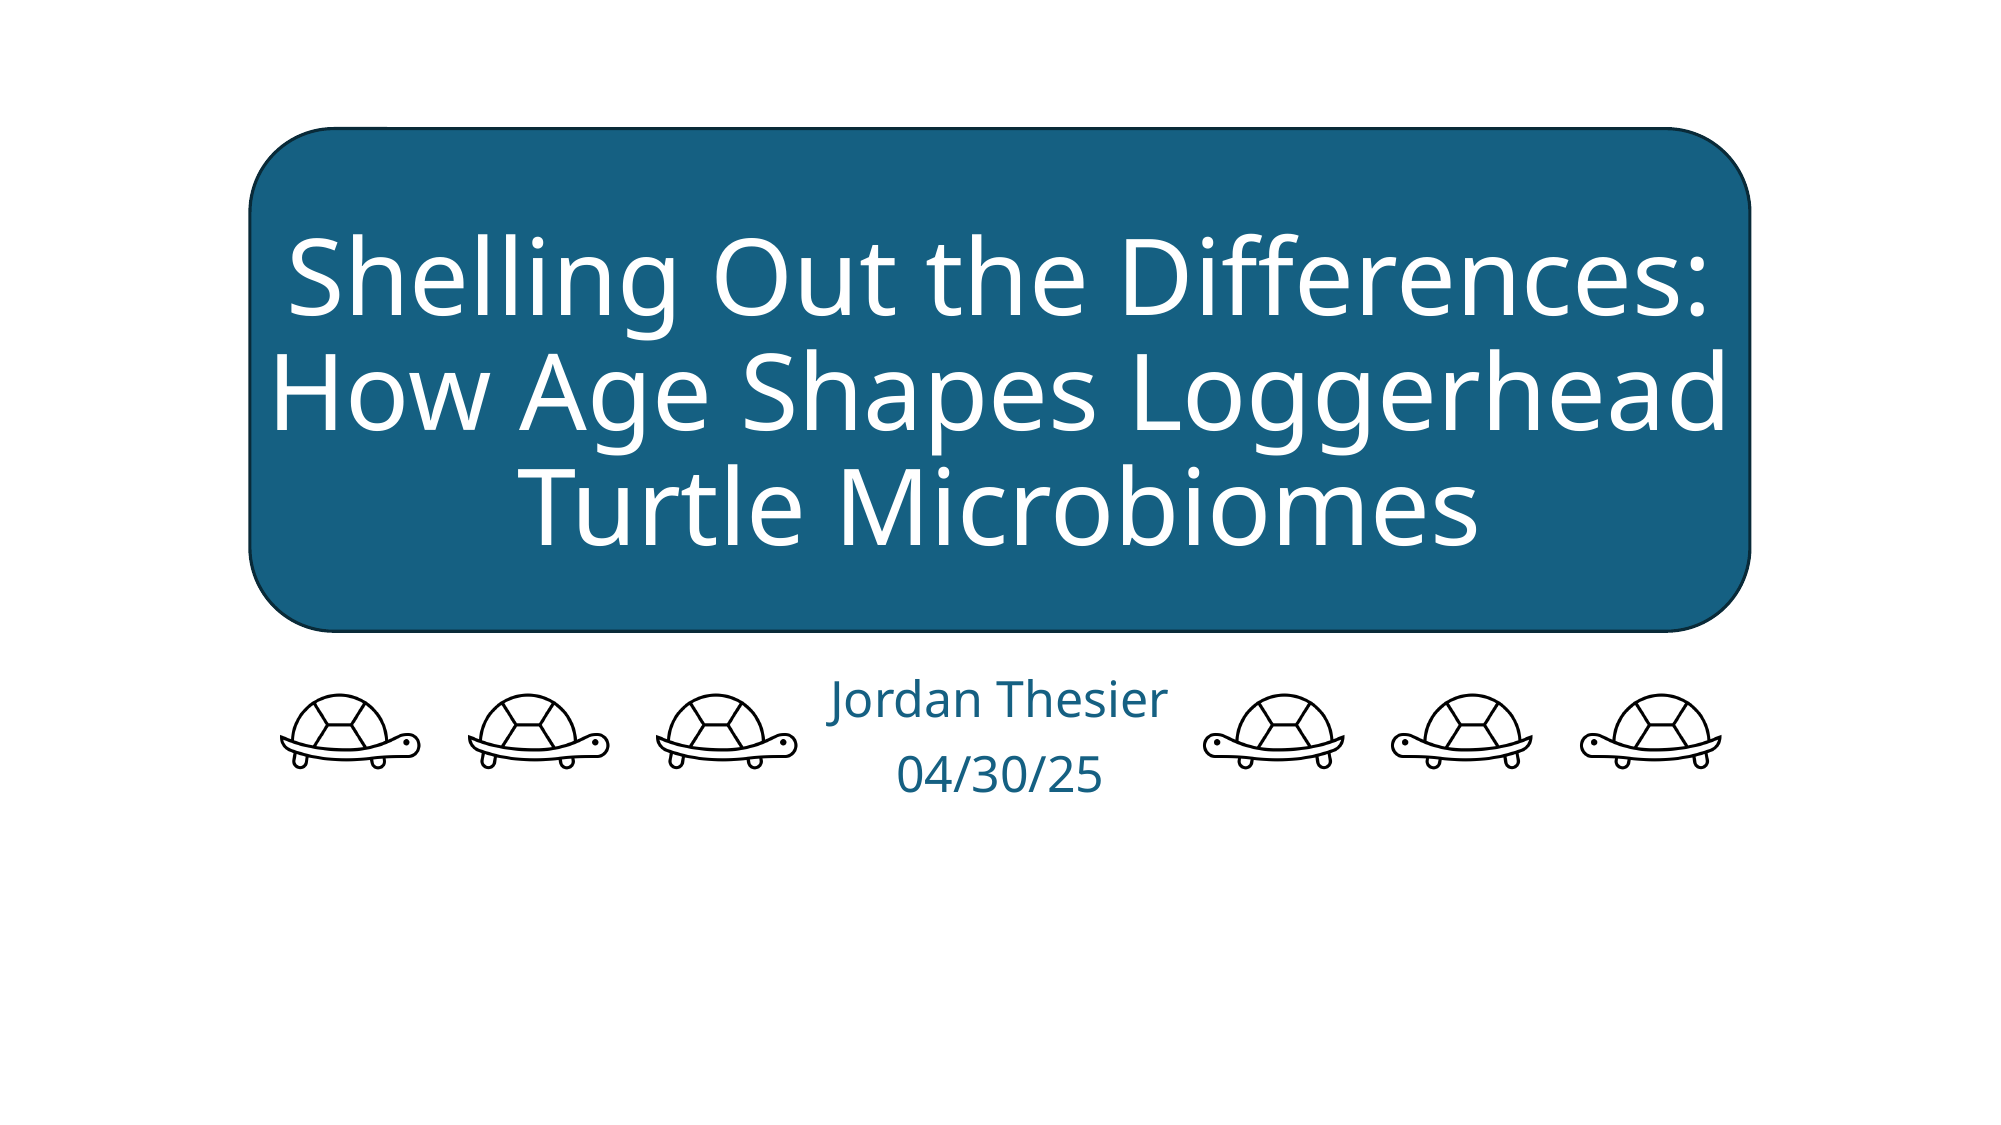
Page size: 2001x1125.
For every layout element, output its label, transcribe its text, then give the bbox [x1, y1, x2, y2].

picture [1385, 654, 1537, 806]
picture [1197, 653, 1349, 805]
text_box [253, 126, 1747, 184]
picture [651, 654, 803, 806]
subtitle Jordan Thesier 04/30/25 [798, 666, 1202, 852]
picture [274, 653, 426, 805]
picture [462, 654, 614, 806]
picture [1574, 654, 1726, 806]
text_box [253, 576, 1747, 633]
title Shelling Out the Differences: How Age Shapes Loggerhead Turtle Microbiomes [249, 184, 1750, 576]
